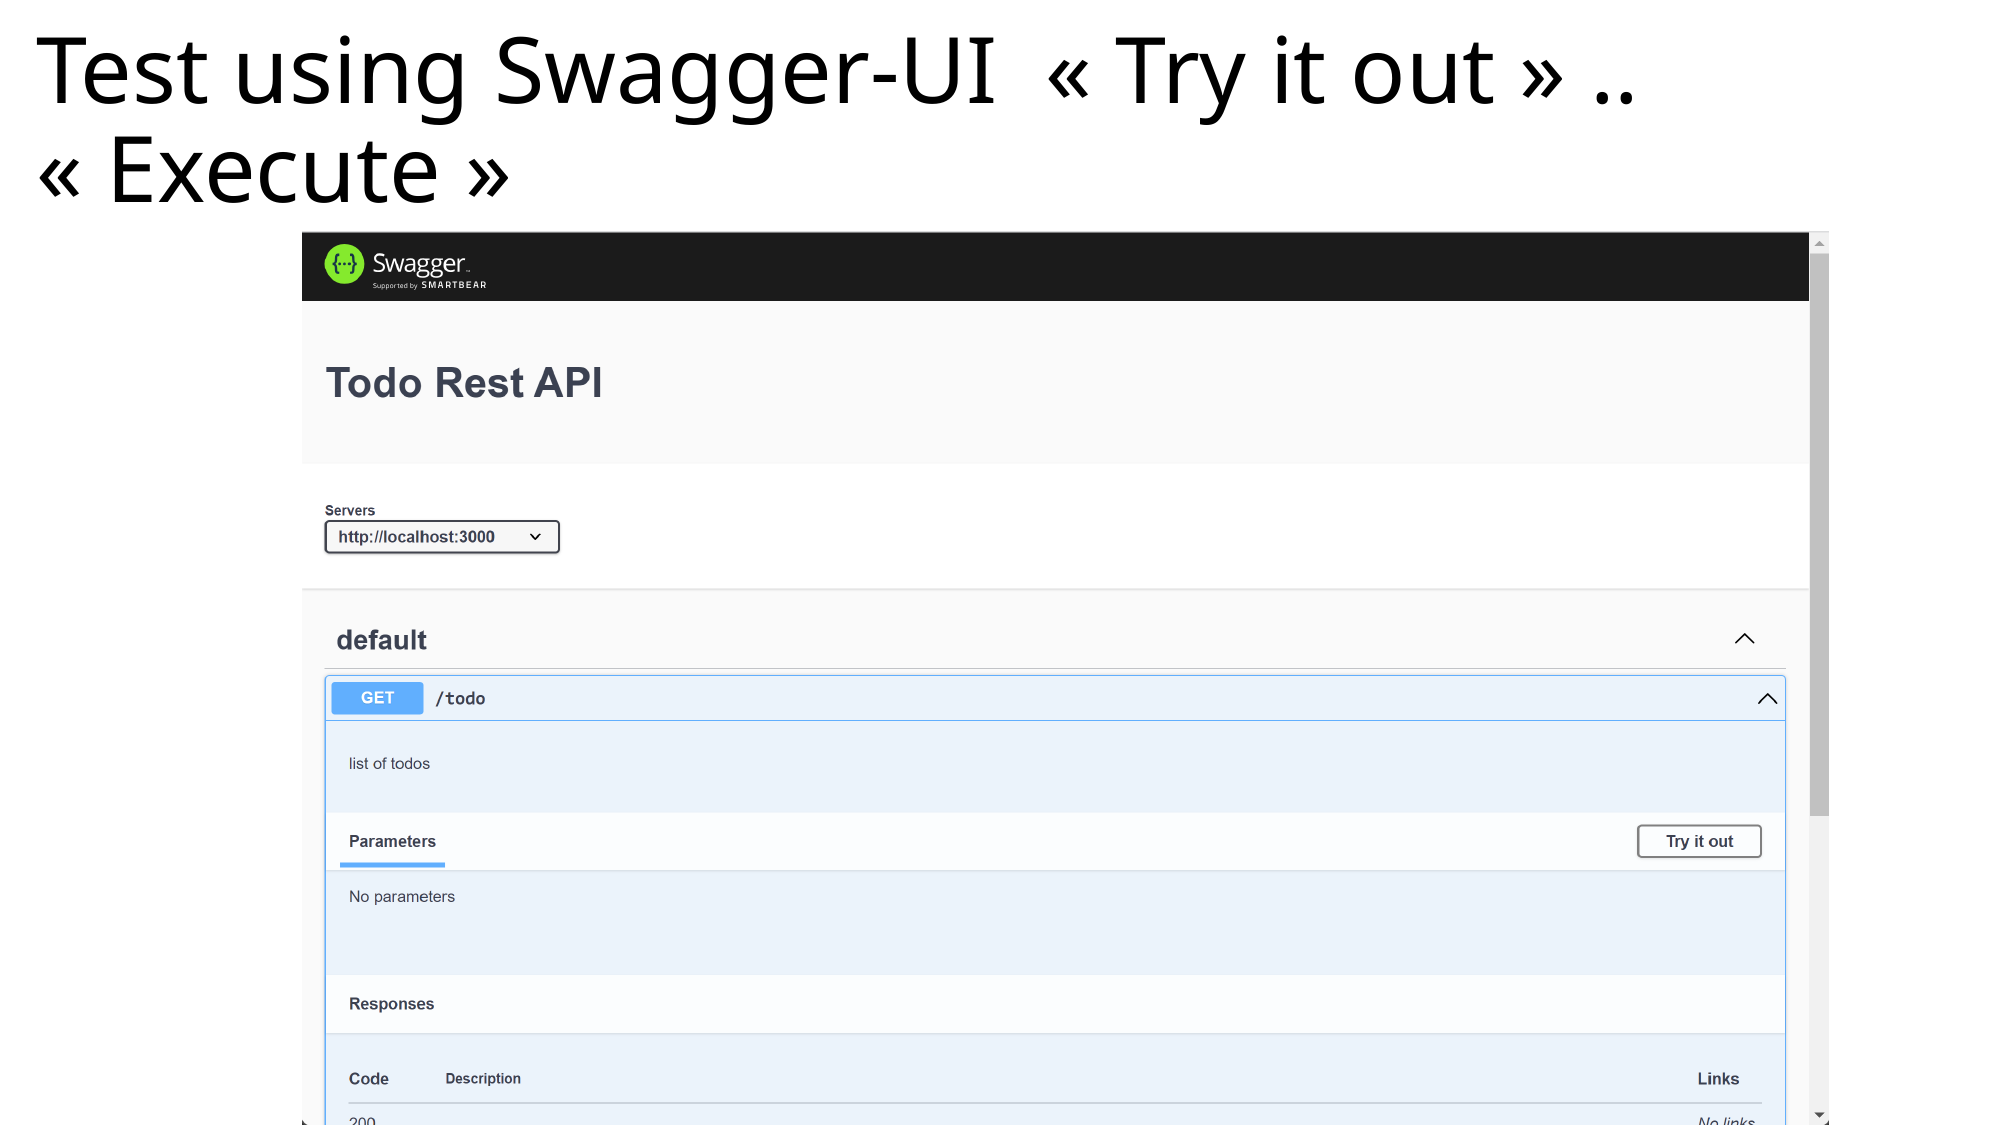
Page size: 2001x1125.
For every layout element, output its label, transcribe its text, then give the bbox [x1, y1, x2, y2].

title Test using Swagger-UI « Try it out » .. « Execute » [21, 14, 2000, 232]
picture [302, 231, 1829, 1125]
